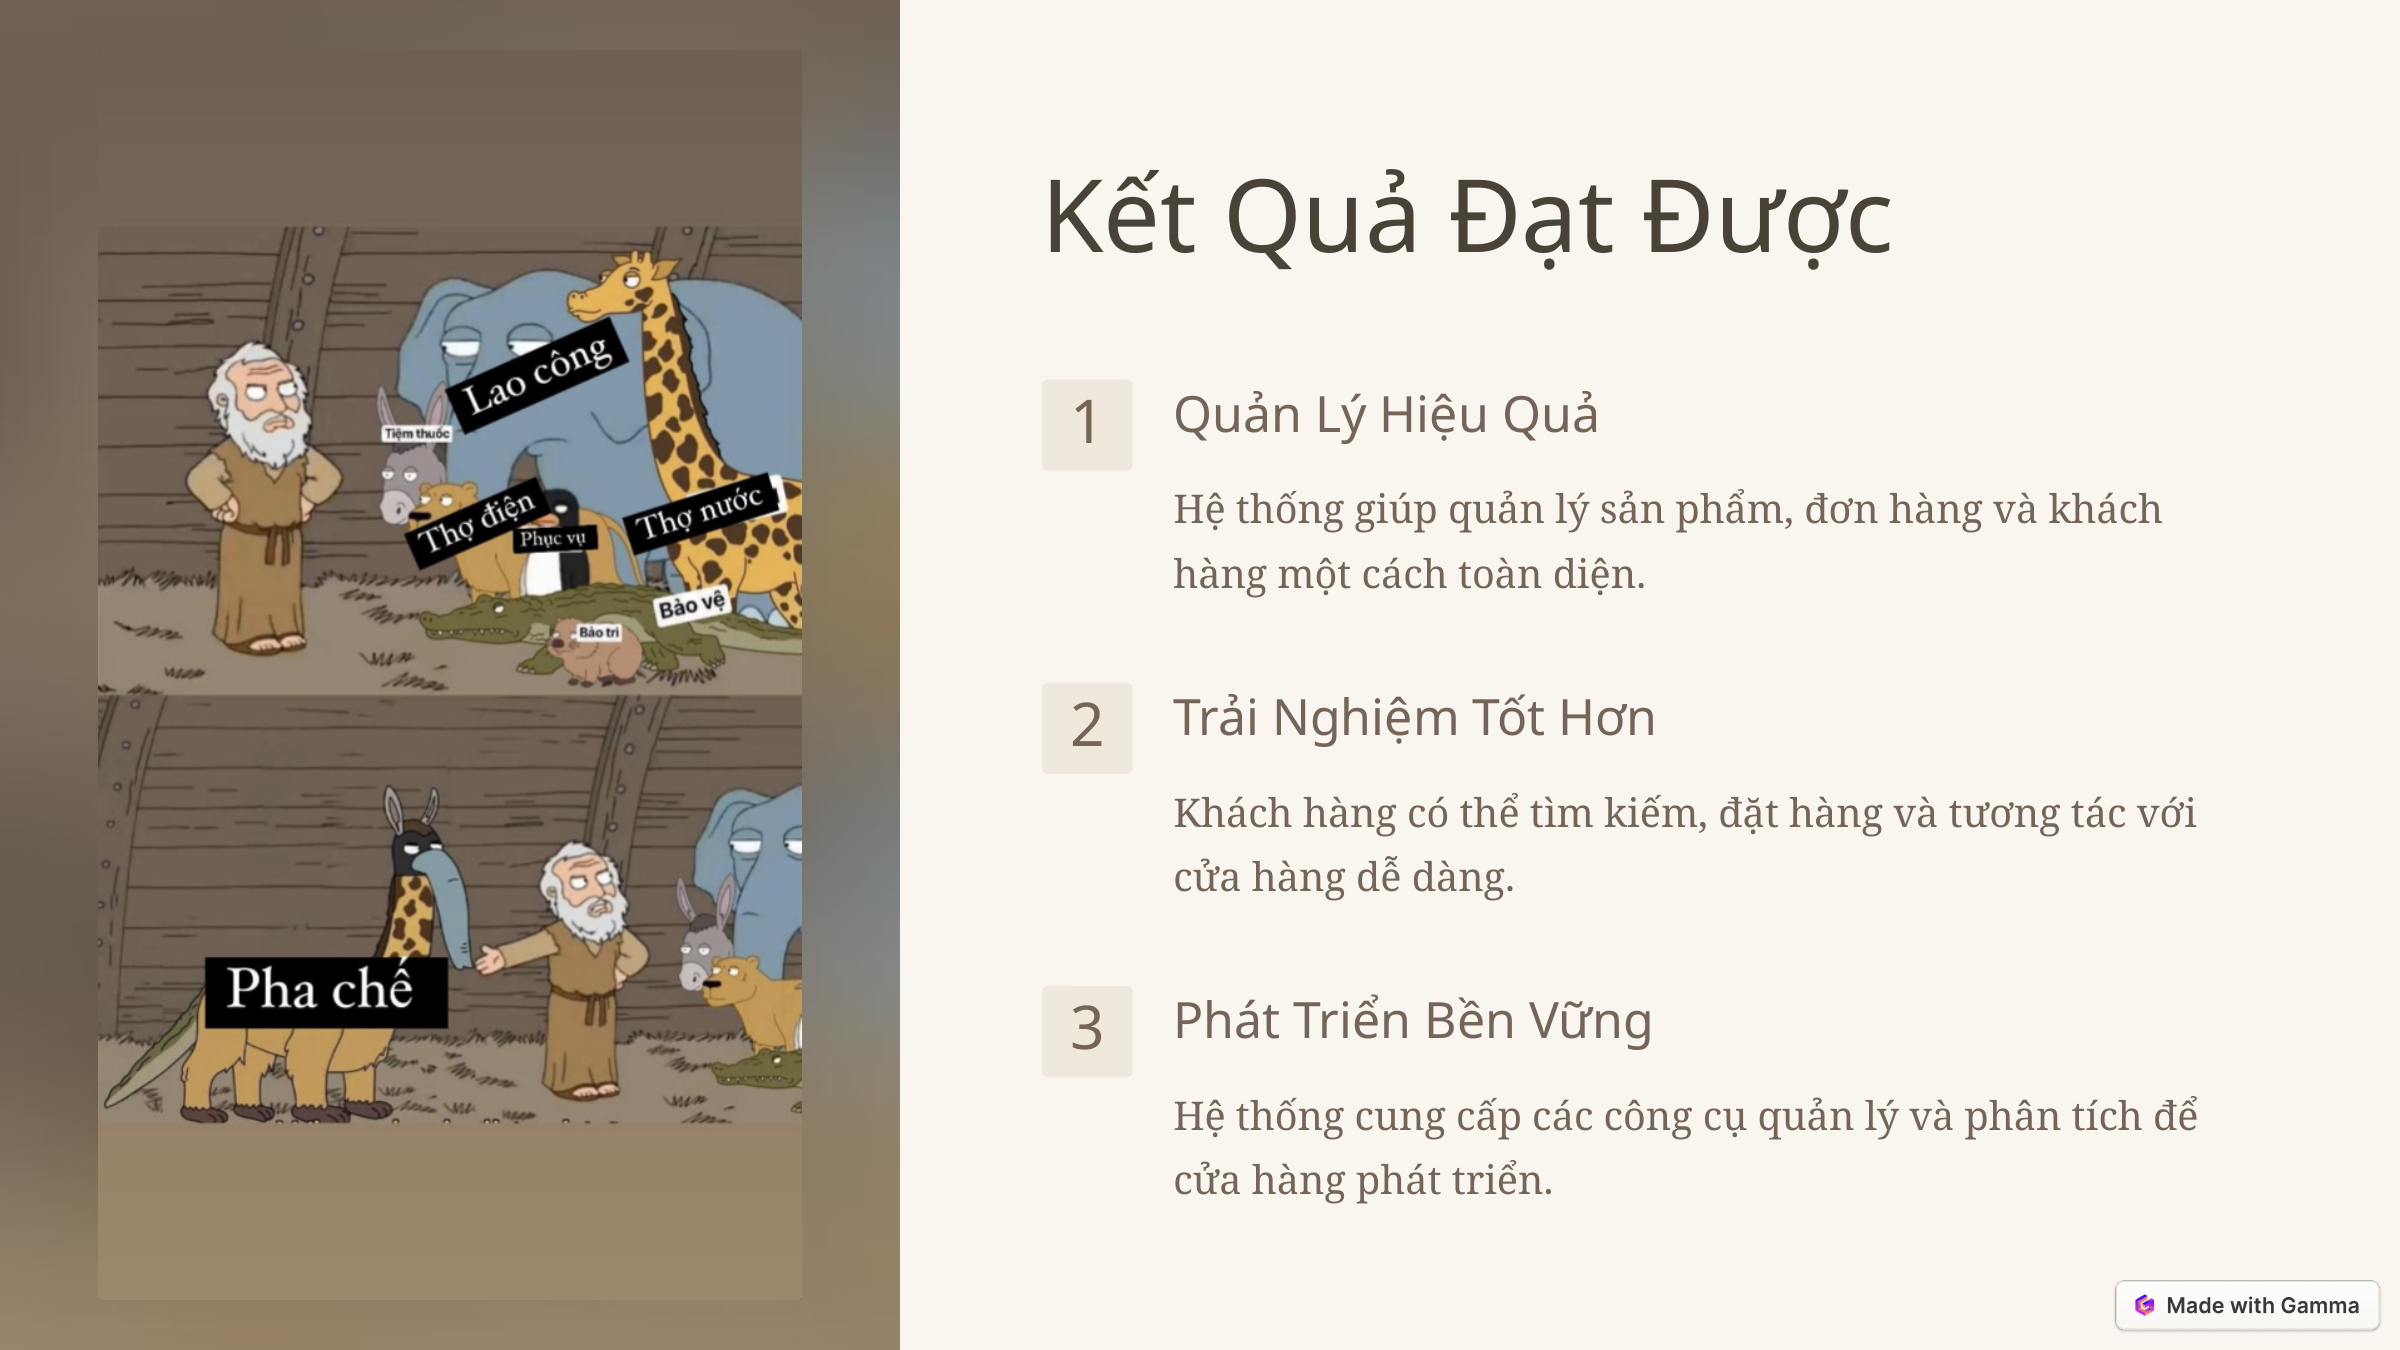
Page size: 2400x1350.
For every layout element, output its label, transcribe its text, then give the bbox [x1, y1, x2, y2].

text_box Kết Quả Đạt Được [1041, 146, 2055, 274]
text_box Trải Nghiệm Tốt Hơn [1173, 682, 1704, 747]
text_box [1041, 379, 1133, 471]
text_box Quản Lý Hiệu Quả [1173, 379, 1680, 443]
text_box Hệ thống cung cấp các công cụ quản lý và phân tích để cửa hàng phát triển. [1173, 1073, 2259, 1204]
text_box Hệ thống giúp quản lý sản phẩm, đơn hàng và khách hàng một cách toàn diện. [1173, 467, 2259, 597]
text_box 1 [1072, 394, 1102, 456]
text_box 2 [1068, 698, 1106, 759]
text_box 3 [1068, 1001, 1106, 1062]
text_box [1041, 985, 1133, 1078]
text_box Phát Triển Bền Vững [1173, 985, 1692, 1050]
picture [2106, 1271, 2389, 1339]
picture [0, 0, 900, 1350]
text_box Khách hàng có thể tìm kiếm, đặt hàng và tương tác với cửa hàng dễ dàng. [1173, 770, 2259, 901]
text_box [1041, 682, 1133, 774]
